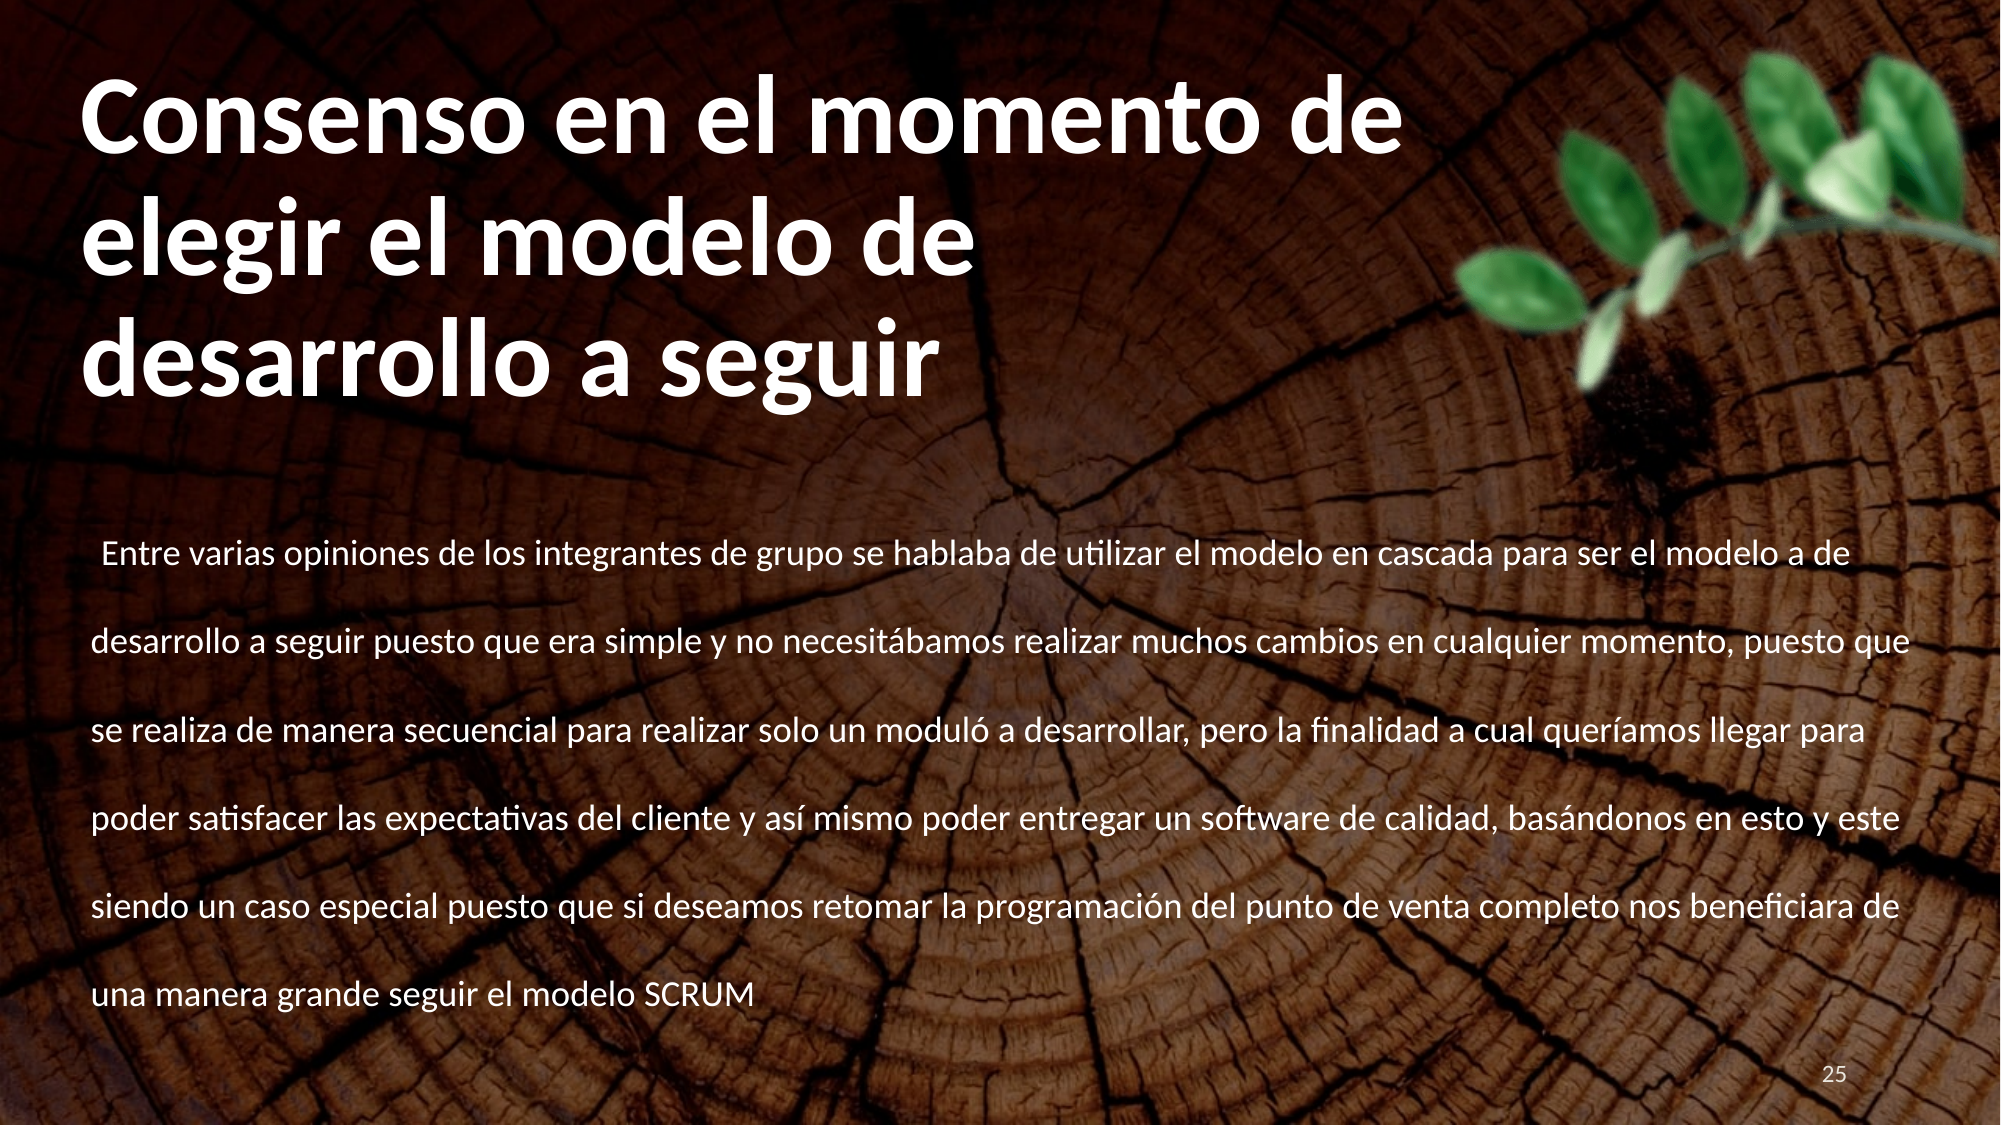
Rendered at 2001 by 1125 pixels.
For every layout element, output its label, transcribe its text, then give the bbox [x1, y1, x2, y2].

list Entre varias opiniones de los integrantes de grupo se hablaba de utilizar el modelo en cascada para ser el modelo a de desarrollo a seguir puesto que era simple y no necesitábamos realizar muchos cambios en cualquier momento, puesto que se realiza de manera secuencial para realizar solo un moduló a desarrollar, pero la finalidad a cual queríamos llegar para poder satisfacer las expectativas del cliente y así mismo poder entregar un software de calidad, basándonos en esto y este siendo un caso especial puesto que si deseamos retomar la programación del punto de venta completo nos beneficiara de una manera grande seguir el modelo SCRUM [90, 470, 1920, 1026]
slide_number 25 [1412, 1042, 1863, 1103]
title Consenso en el momento de elegir el modelo de desarrollo a seguir [80, 45, 1474, 429]
picture [0, 0, 2001, 1125]
